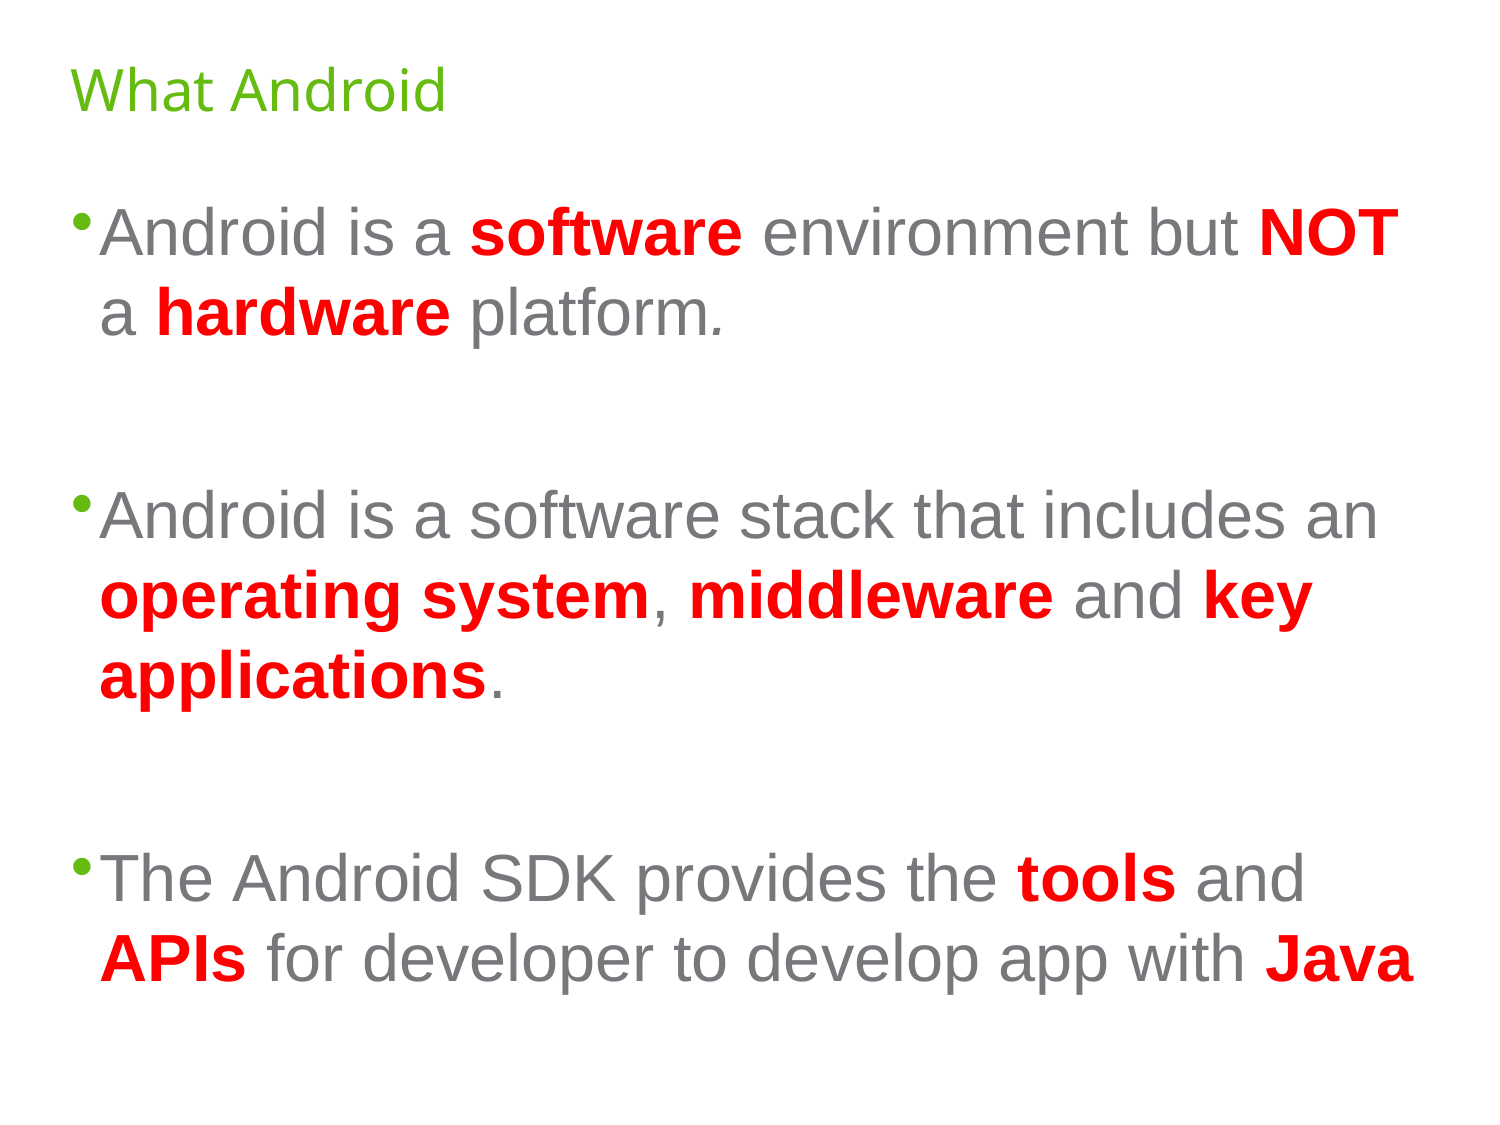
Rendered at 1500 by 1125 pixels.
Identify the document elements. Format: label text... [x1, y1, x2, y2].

list Android is a software environment but NOT a hardware platform. Android is a software stack that includes an operating system, middleware and key applications. The Android SDK provides the tools and APIs for developer to develop app with Java [70, 188, 1430, 1012]
title What Android [70, 52, 1430, 139]
